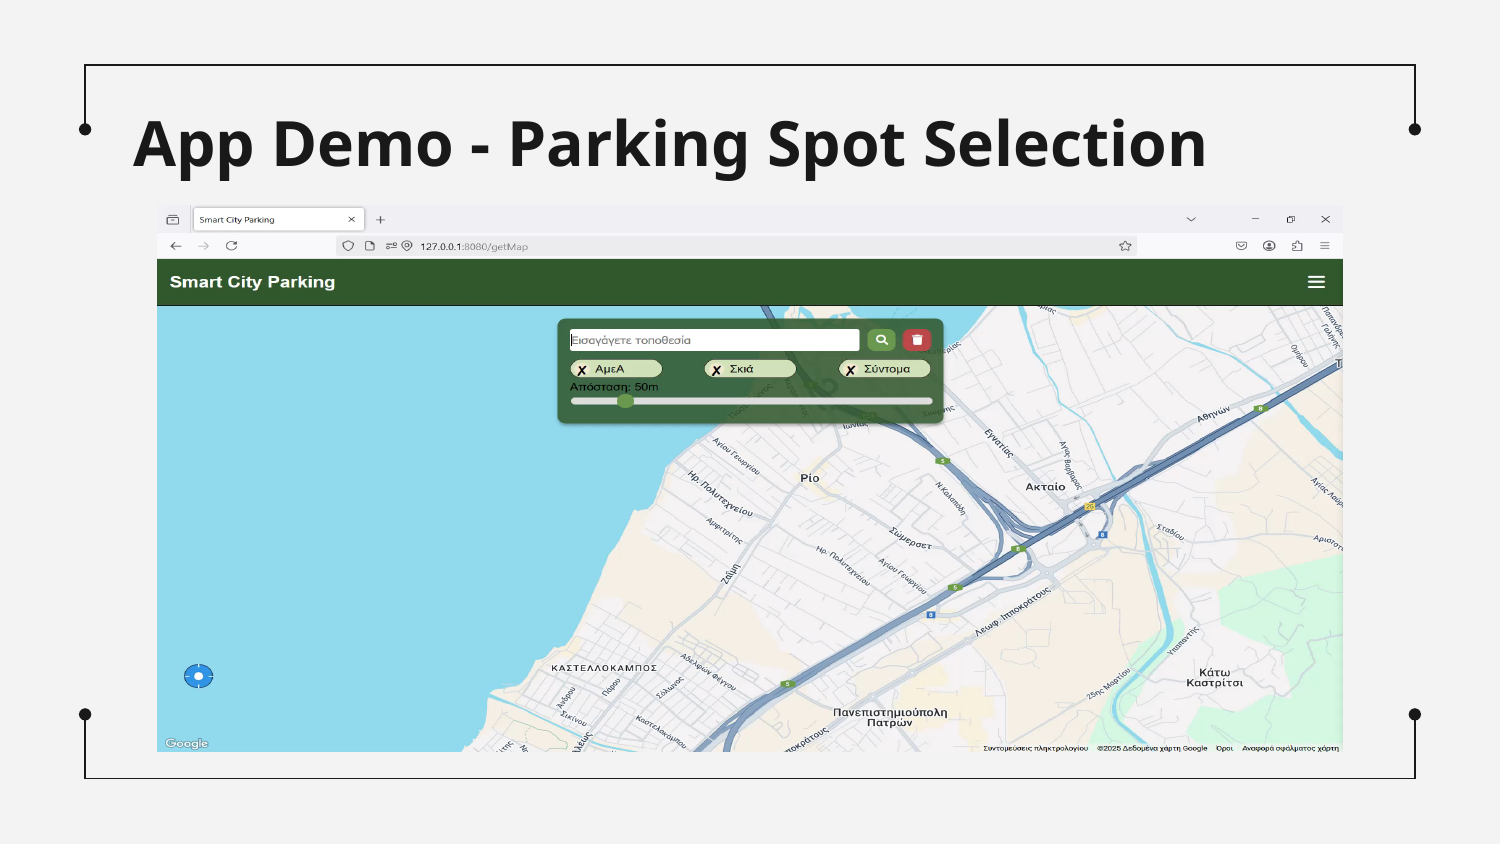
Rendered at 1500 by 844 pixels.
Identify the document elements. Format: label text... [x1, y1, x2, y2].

title App Demo - Parking Spot Selection [118, 88, 1391, 183]
picture [157, 204, 1343, 752]
